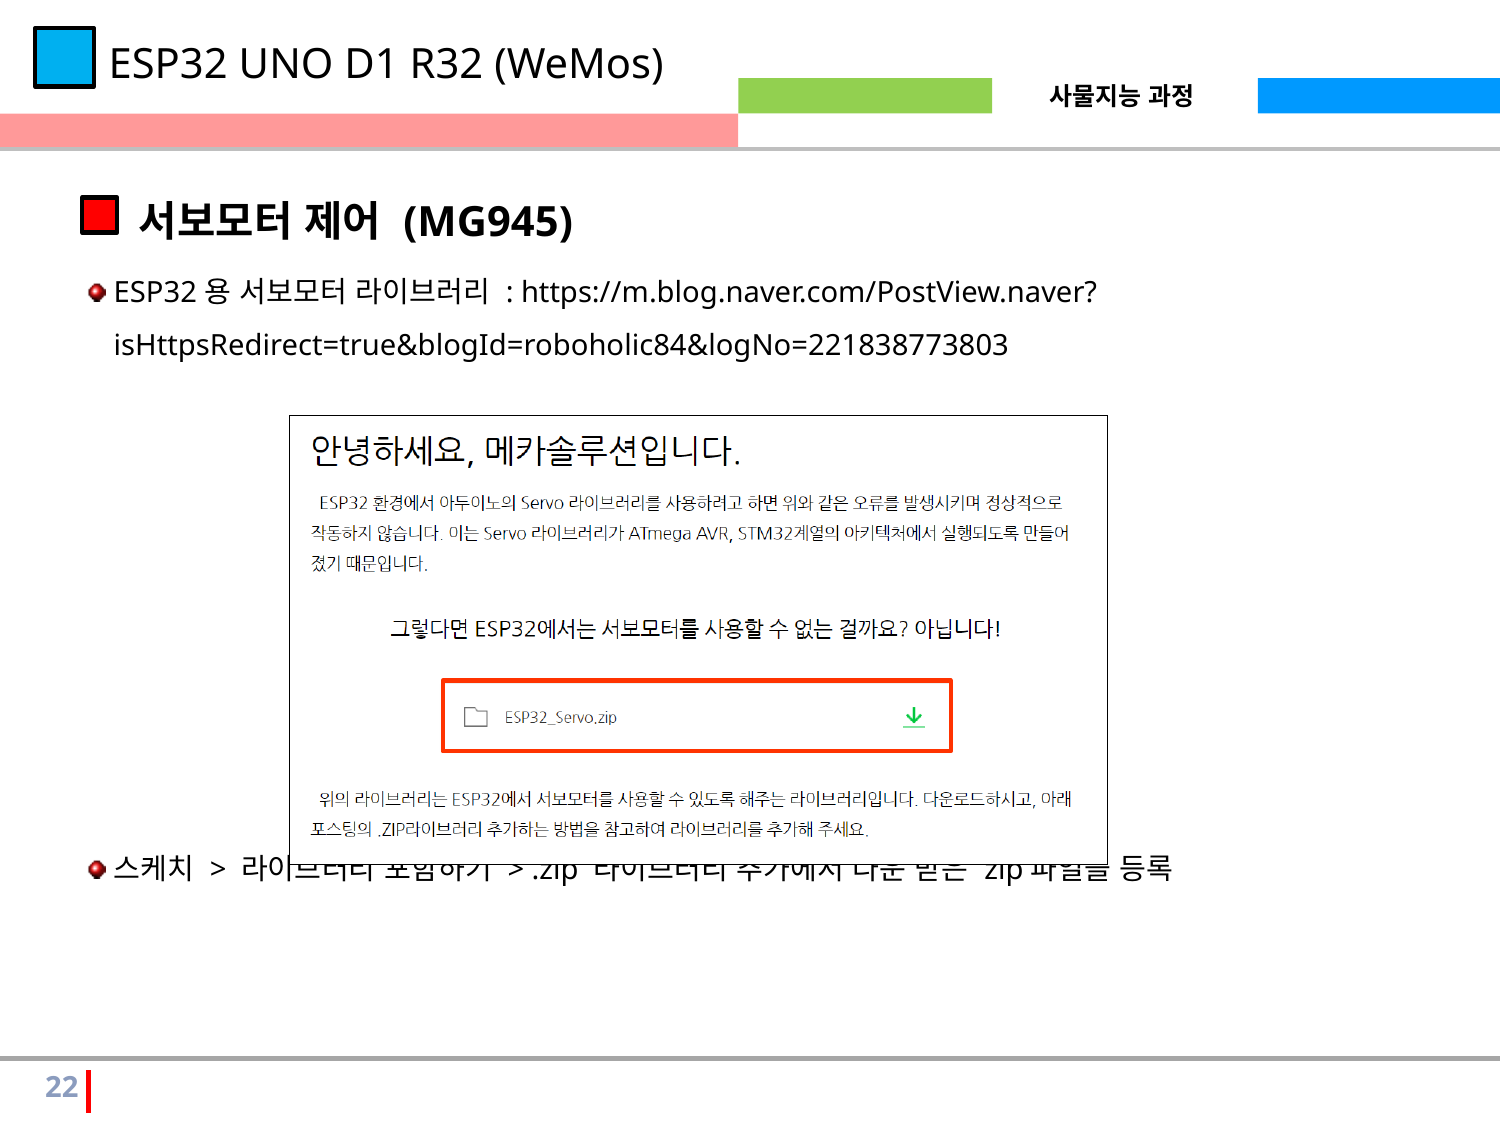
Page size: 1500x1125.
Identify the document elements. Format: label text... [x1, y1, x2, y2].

text_box ESP32 UNO D1 R32 (WeMos) [93, 29, 1032, 95]
picture [85, 857, 106, 879]
text_box [33, 26, 96, 89]
slide_number 22 [3, 1057, 94, 1118]
text_box [80, 195, 119, 235]
text_box 서보모터 제어 (MG945) [124, 187, 1442, 253]
picture [85, 280, 106, 302]
text_box ESP32용 서보모터 라이브러리 : https://m.blog.naver.com/PostView.naver?isHttpsRedirect=true&blogId=roboholic84&logNo=221838773803 스케치 > 라이브러리 포함하기 > .zip 라이브러리 추가에서 다운 받은 zip파일을 등록 [70, 248, 1432, 893]
picture [288, 415, 1108, 865]
